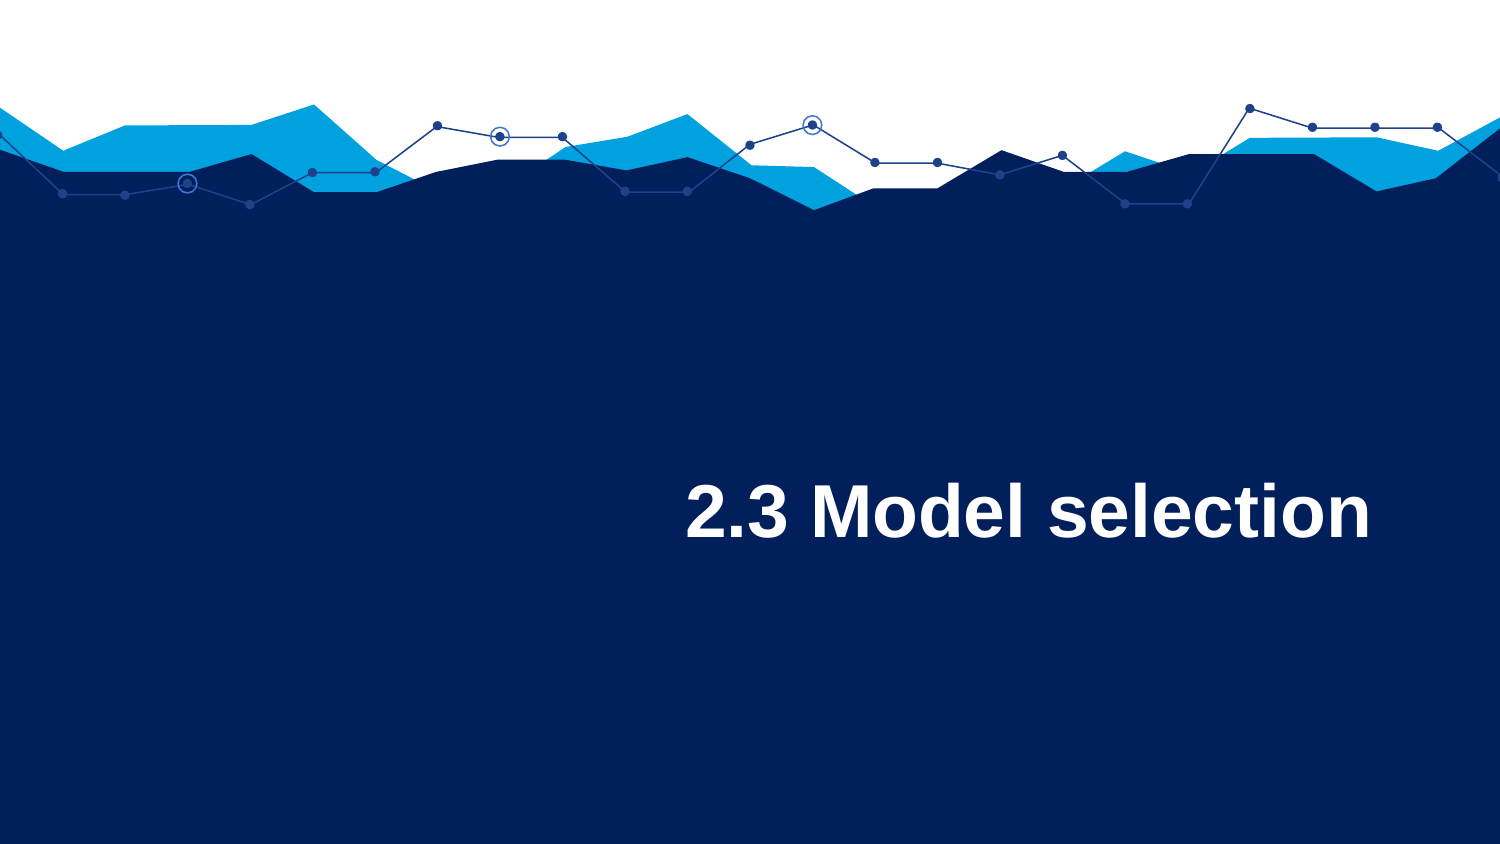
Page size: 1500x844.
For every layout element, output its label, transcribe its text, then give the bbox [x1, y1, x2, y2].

title 2.3 Model selection [112, 447, 1388, 638]
